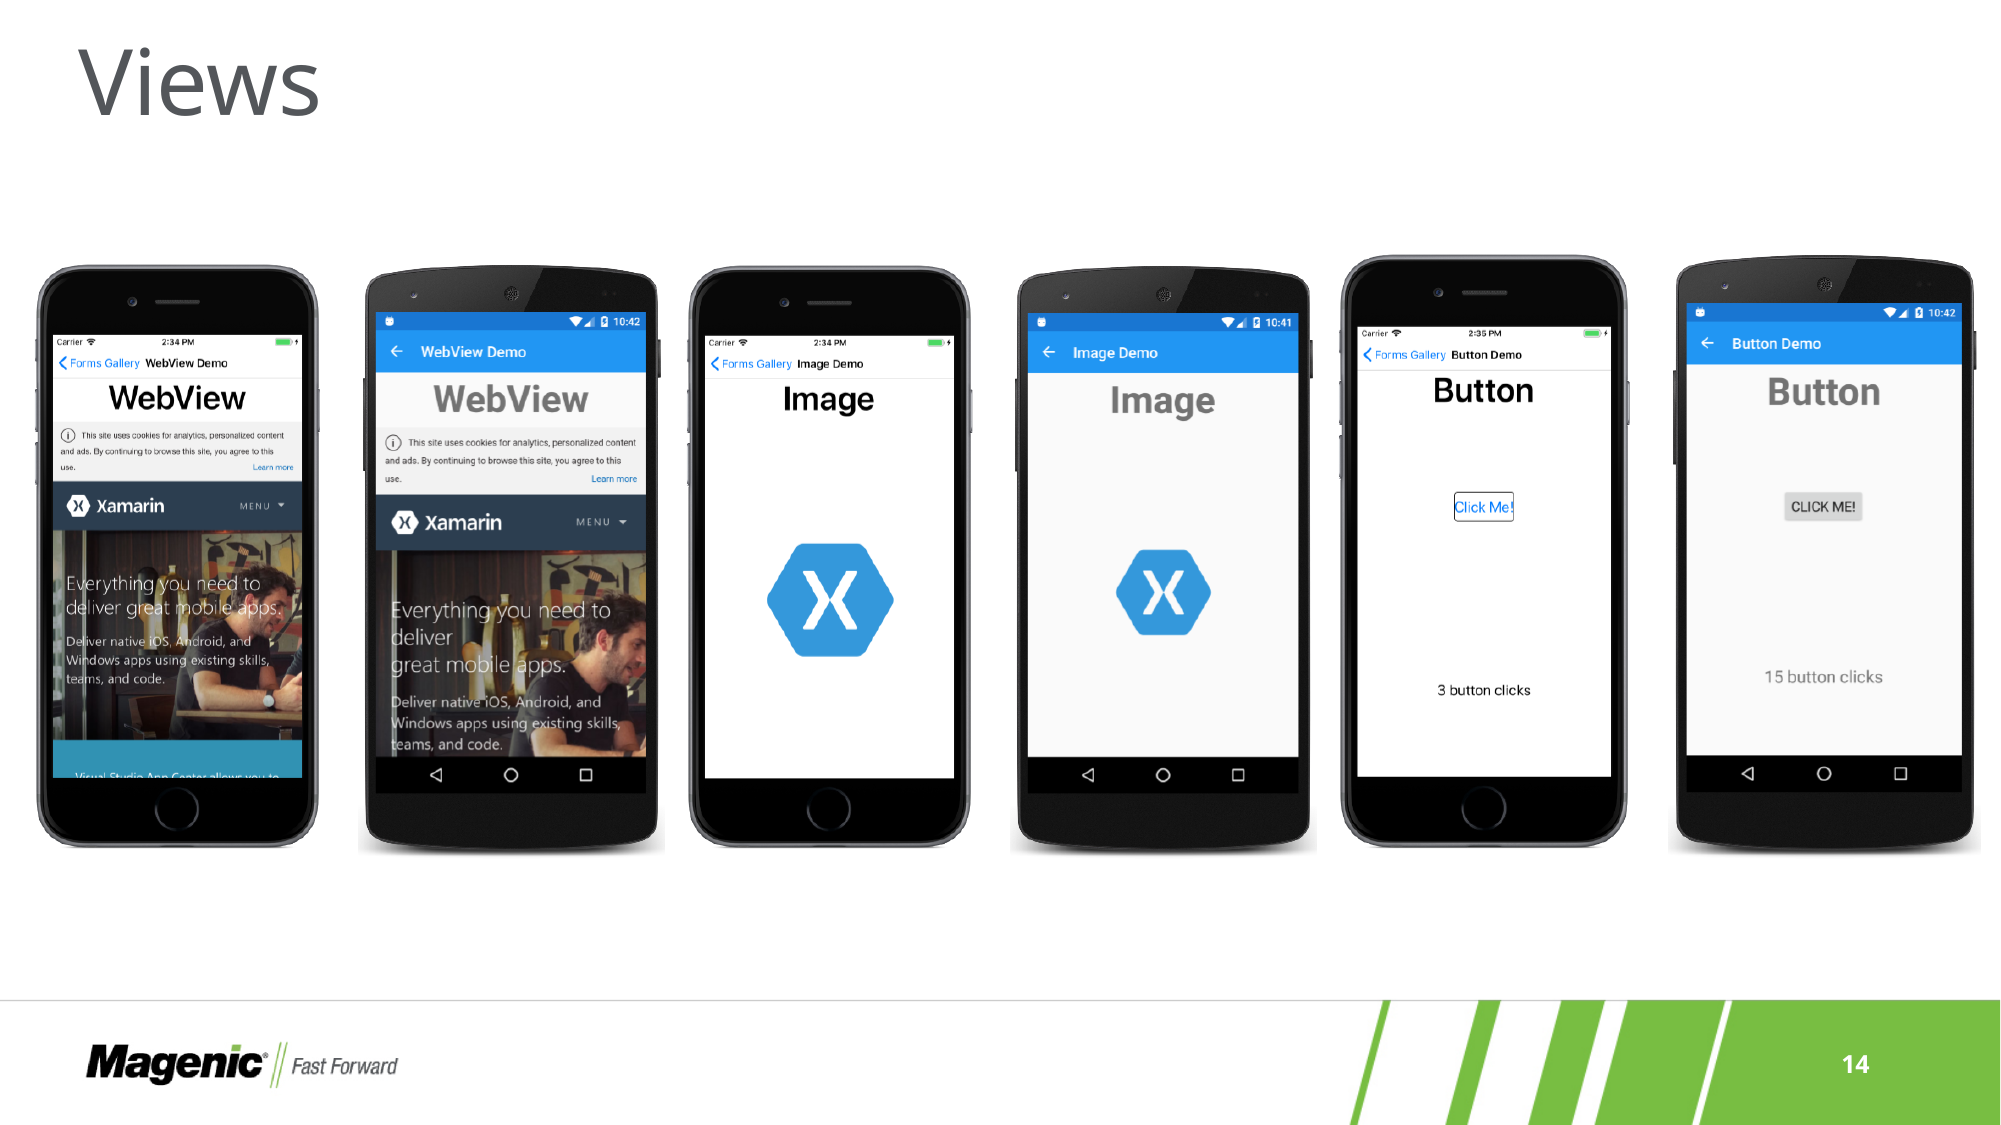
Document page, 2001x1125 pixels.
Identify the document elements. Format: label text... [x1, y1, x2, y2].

title Views [63, 41, 1938, 131]
picture [0, 0, 2001, 1125]
